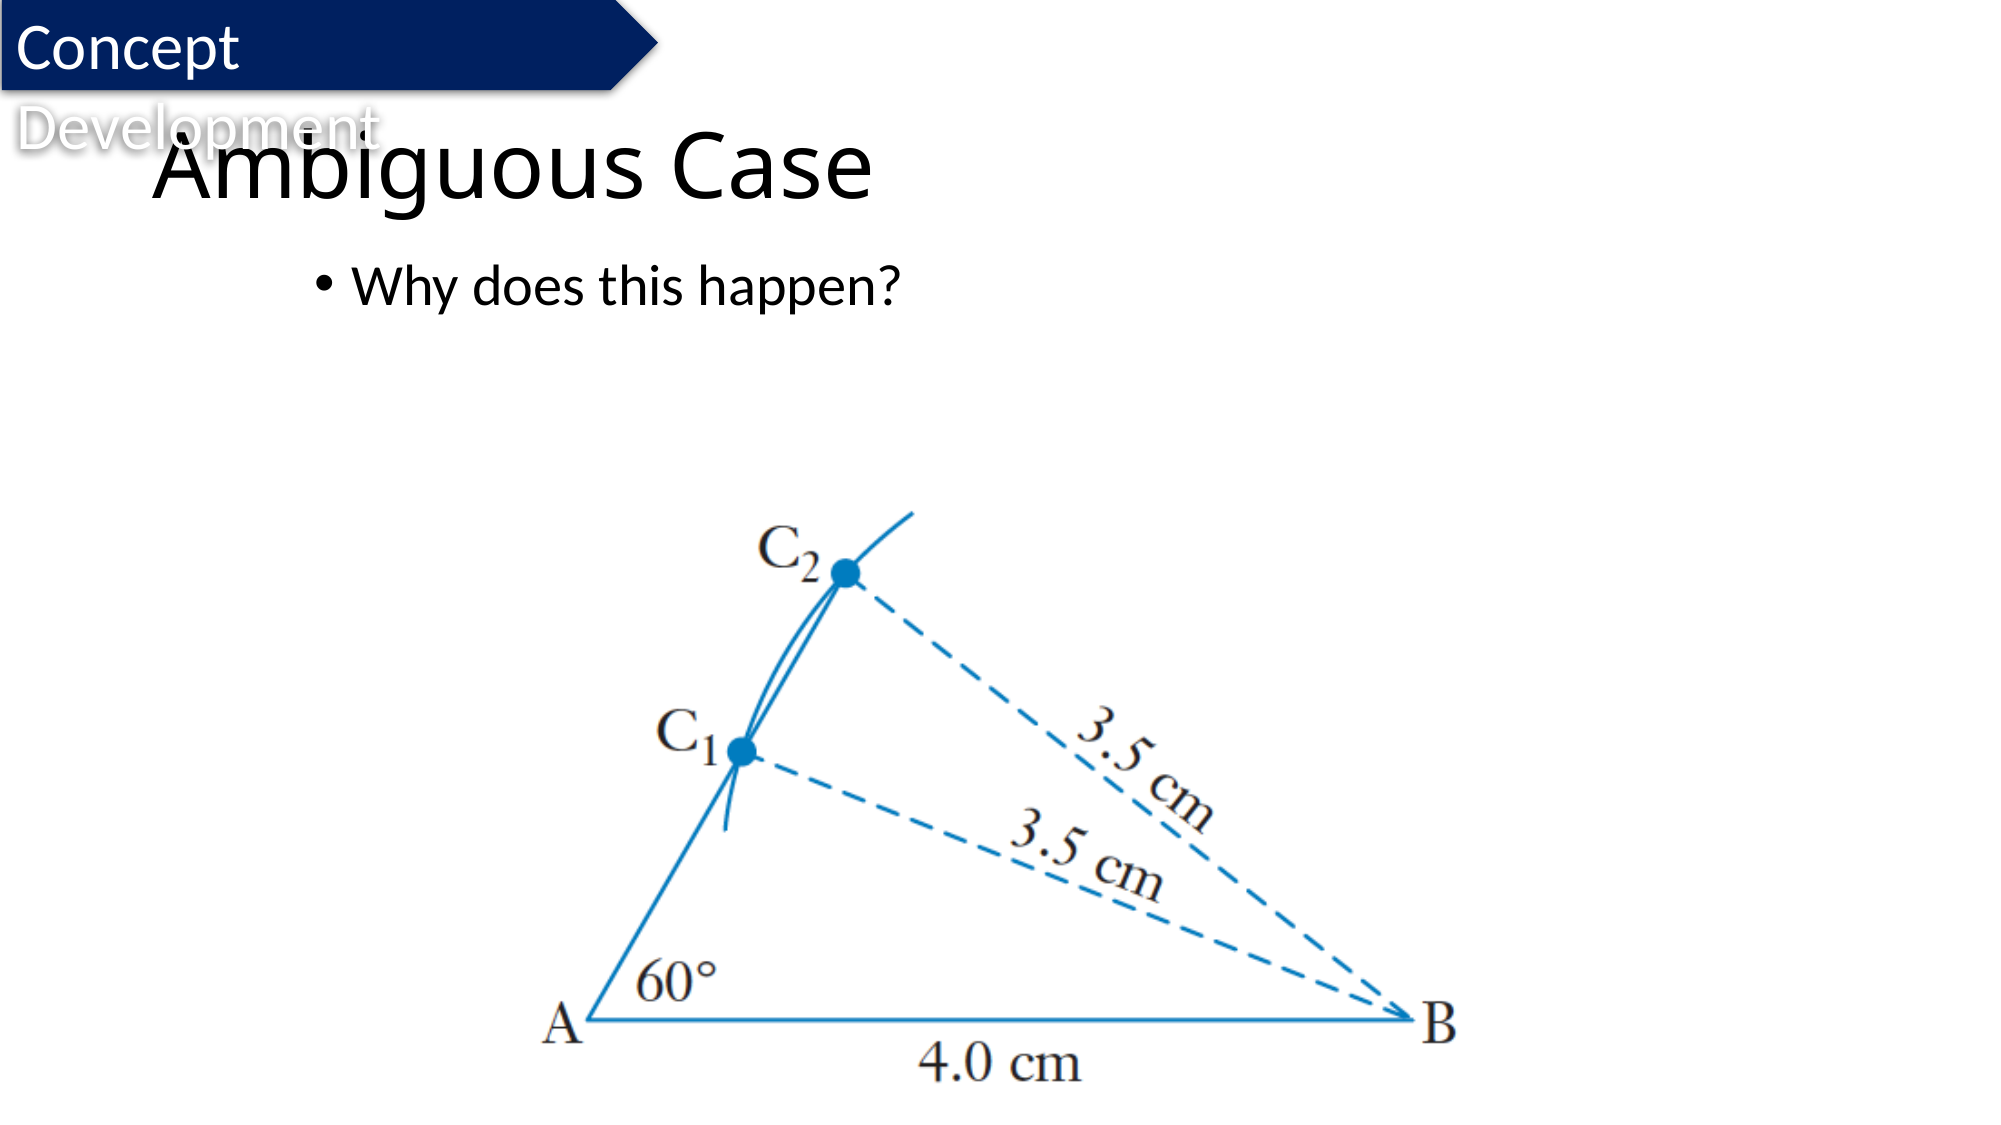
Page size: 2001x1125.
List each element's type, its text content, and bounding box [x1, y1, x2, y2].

title Ambiguous Case [137, 59, 1863, 278]
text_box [519, 462, 1480, 1115]
text_box Concept Development [1, 0, 658, 91]
